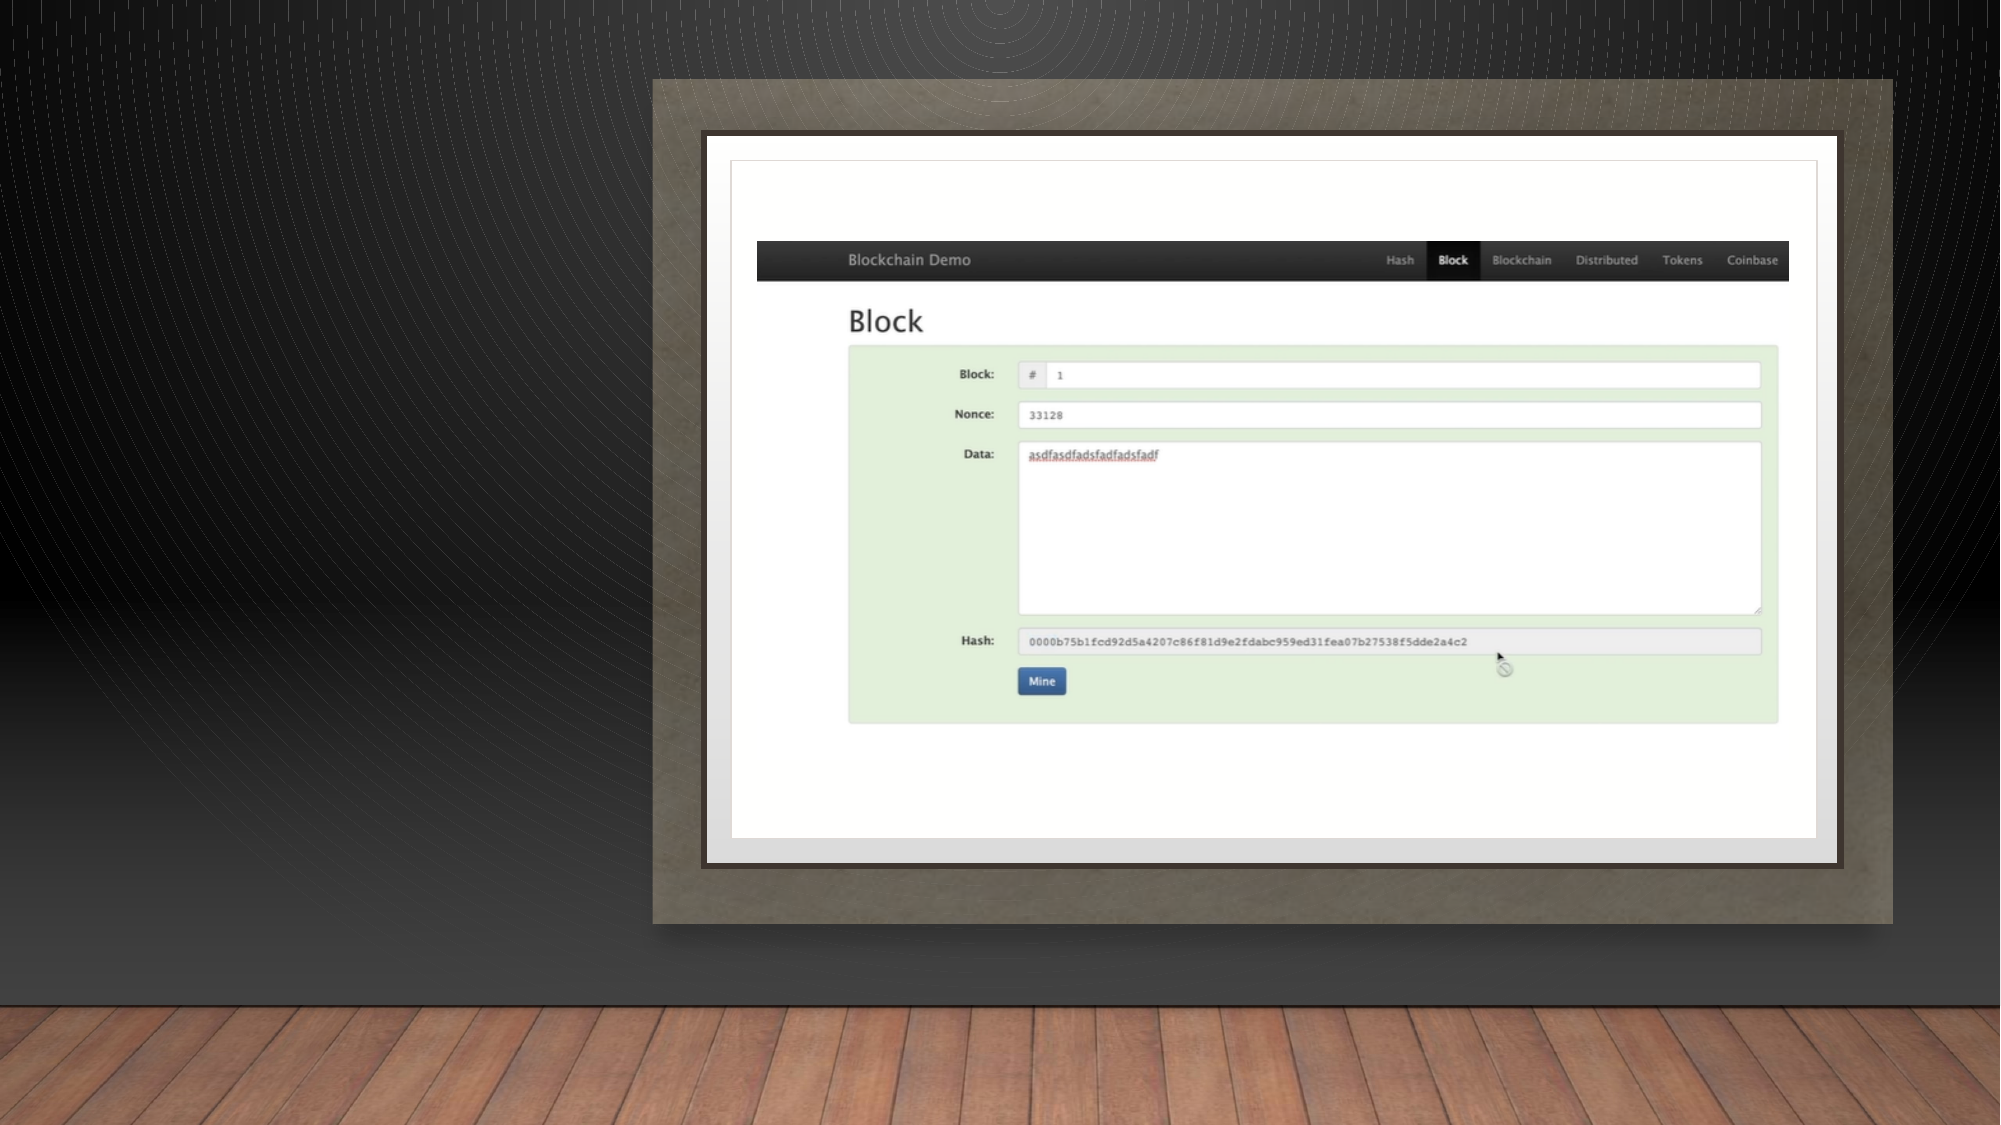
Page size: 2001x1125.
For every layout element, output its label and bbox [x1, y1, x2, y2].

text_box [652, 78, 1894, 924]
picture [0, 1008, 2000, 1125]
list [757, 240, 1789, 760]
text_box [0, 593, 2000, 1005]
